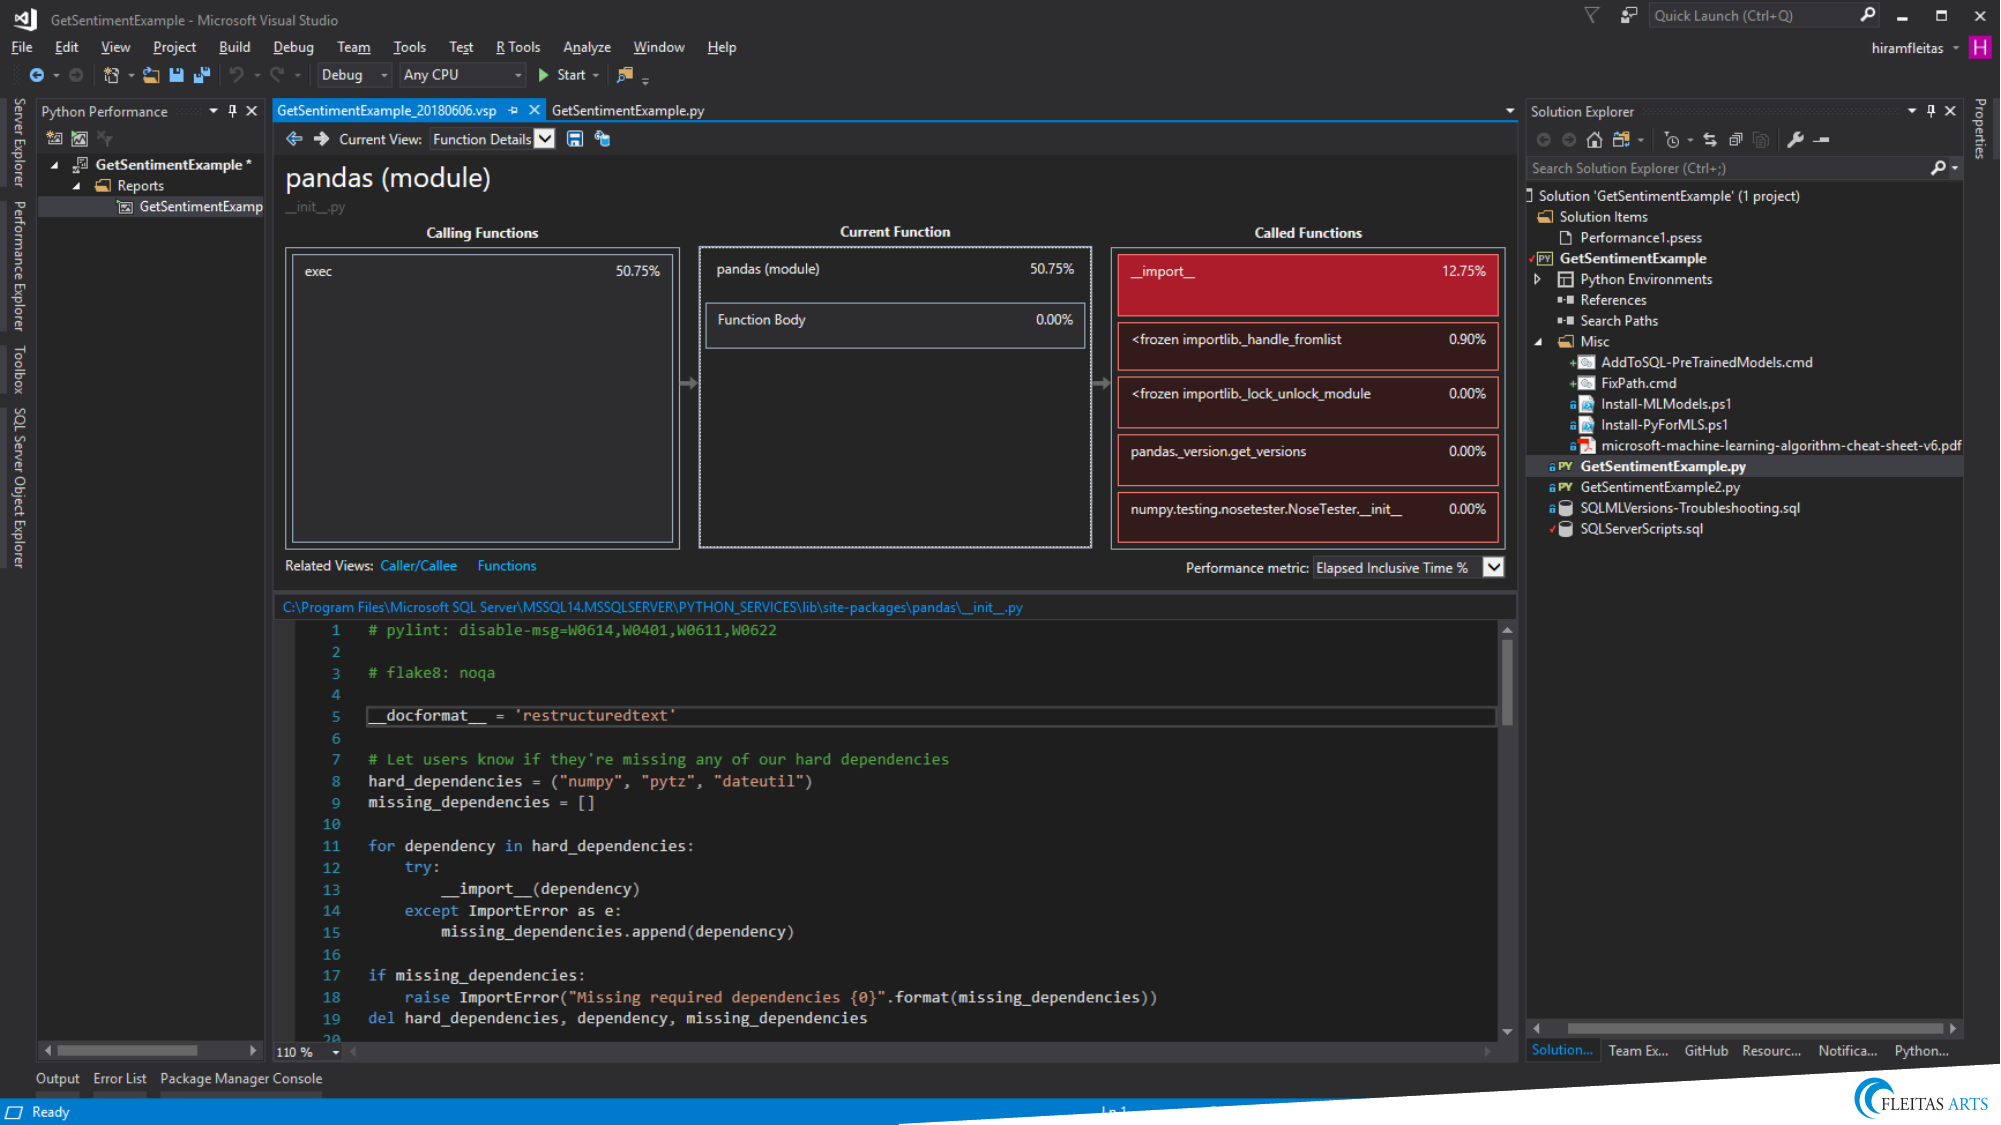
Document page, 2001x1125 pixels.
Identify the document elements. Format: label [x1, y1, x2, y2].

picture [0, 0, 2000, 1125]
text_box [1852, 1077, 1989, 1120]
